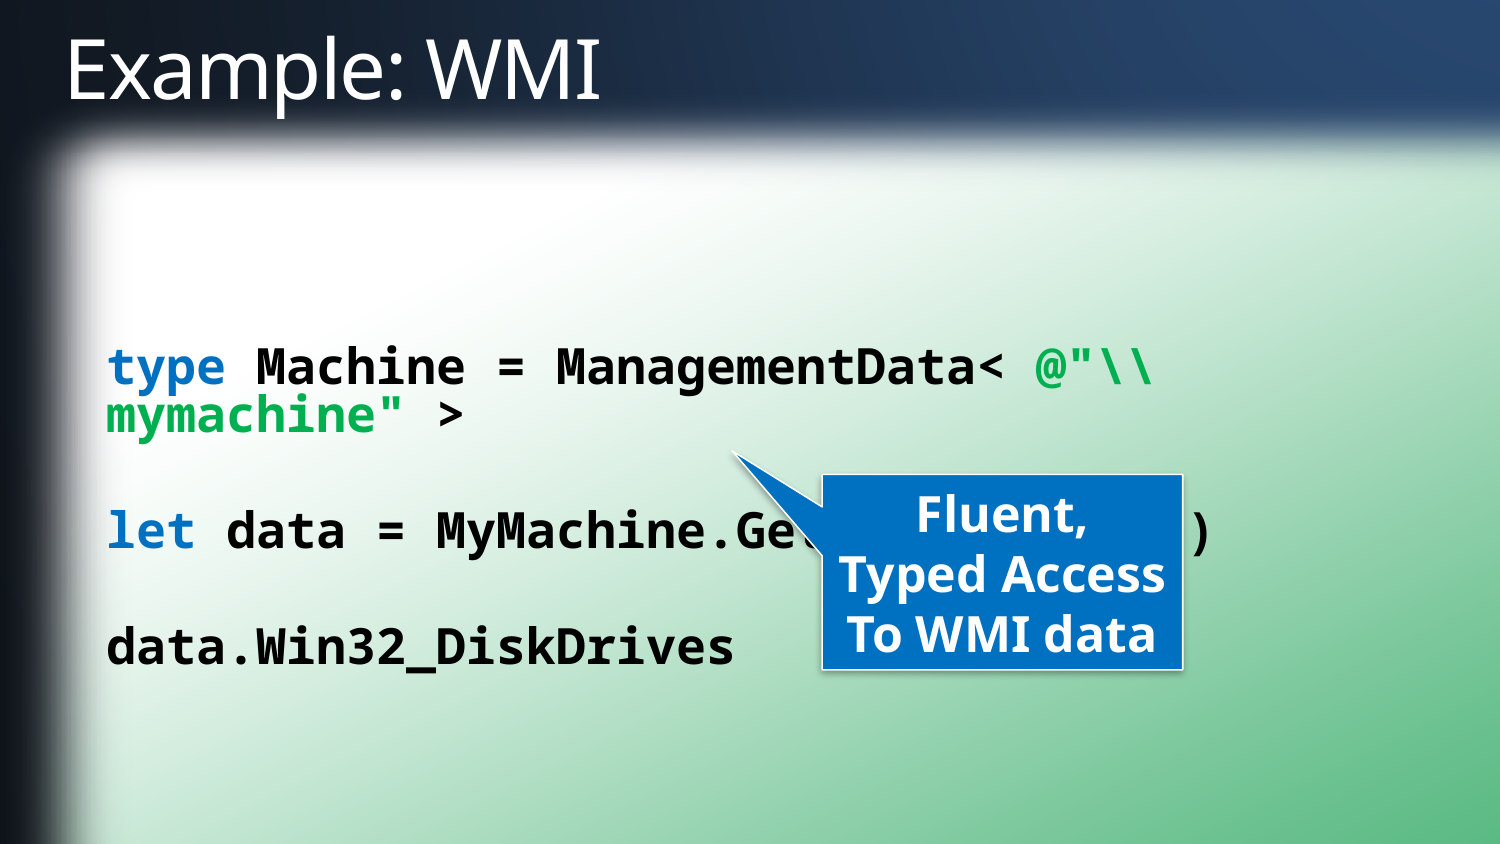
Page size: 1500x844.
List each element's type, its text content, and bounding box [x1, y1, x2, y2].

list type Machine = ManagementData< @"\\mymachine" > let data = MyMachine.GetDataContext() data.Win32_DiskDrives [106, 160, 1433, 380]
text_box Fluent, Typed Access To WMI data [731, 450, 1184, 671]
title Example: WMI [63, 28, 1436, 119]
picture [0, 0, 1500, 844]
